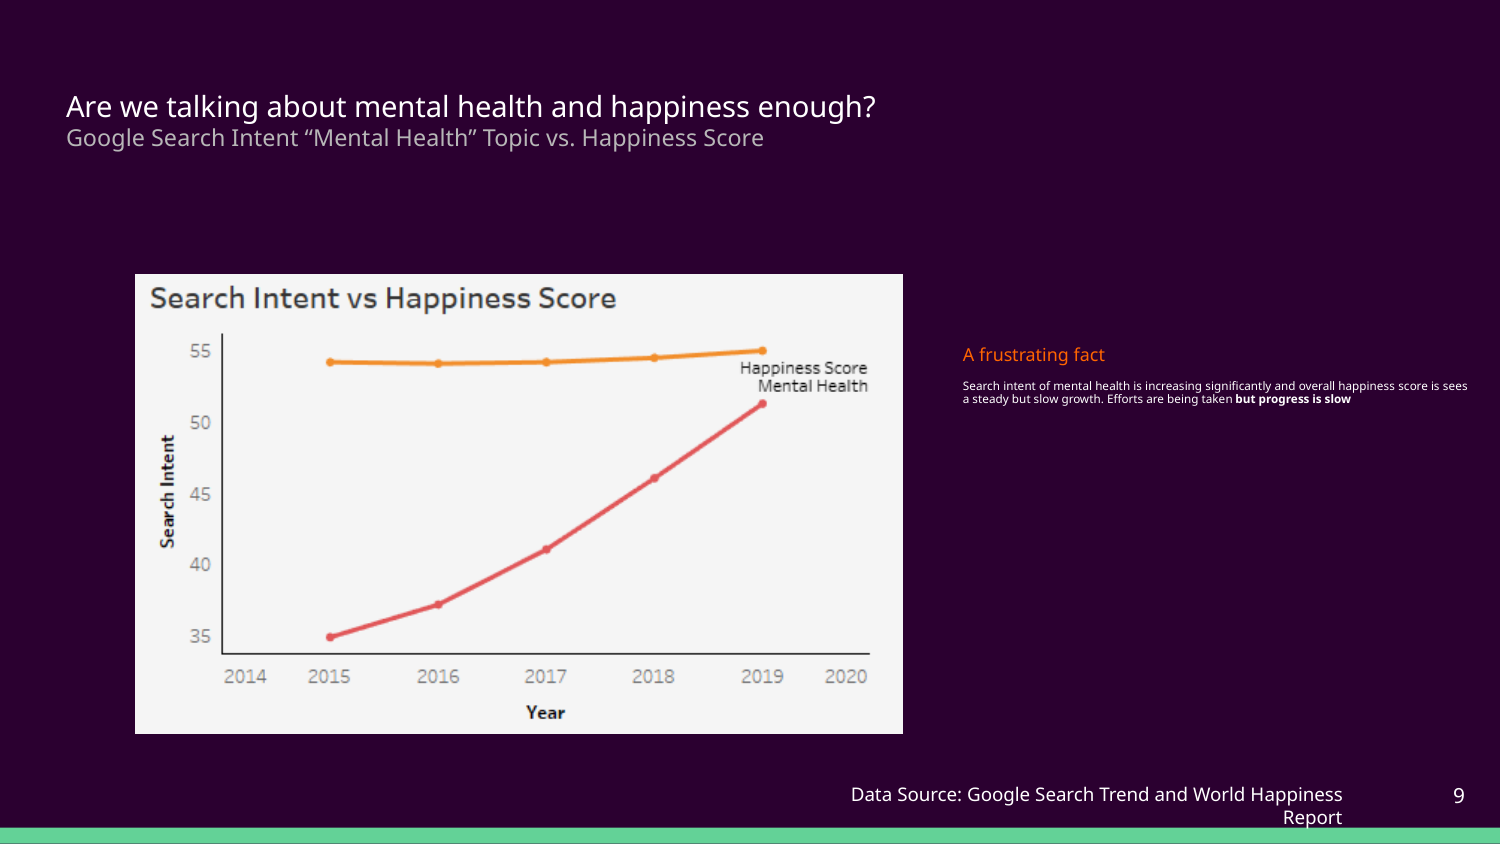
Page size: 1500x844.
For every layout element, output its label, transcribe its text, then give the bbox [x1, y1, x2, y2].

slide_number 9 [1389, 764, 1480, 830]
picture [135, 274, 903, 735]
title Are we talking about mental health and happiness enough? Google Search Intent “Mental Health” Topic vs. Happiness Score [51, 72, 1449, 167]
title A frustrating fact Search intent of mental health is increasing significantly and overall happiness score is sees a steady but slow growth. Efforts are being taken but progress is slow [947, 327, 1483, 422]
text_box Data Source: Google Search Trend and World Happiness Report [777, 768, 1358, 844]
